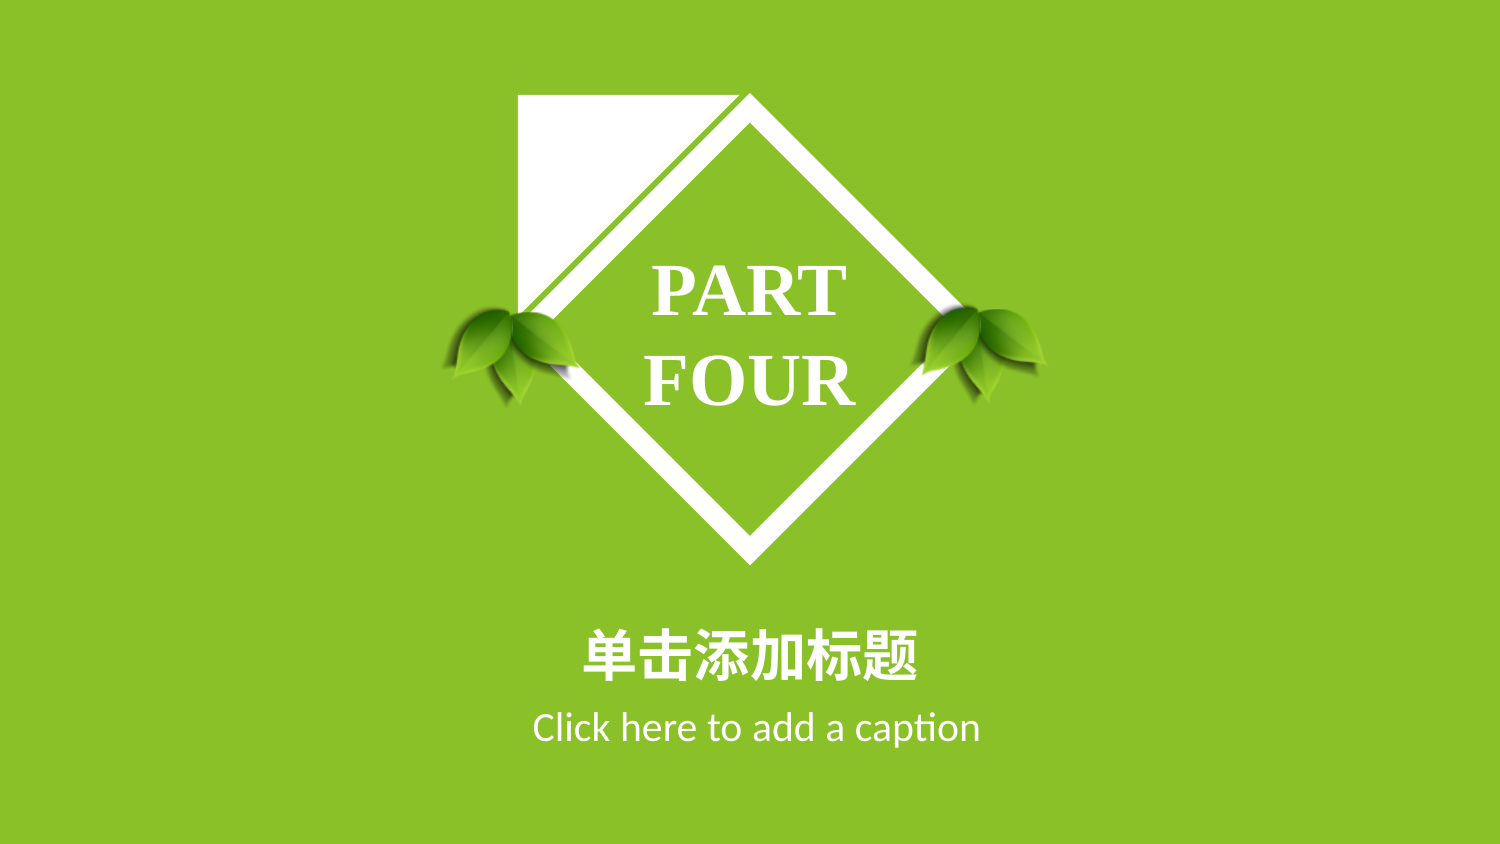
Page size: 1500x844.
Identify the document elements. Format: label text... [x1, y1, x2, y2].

text_box [625, 428, 875, 553]
picture [883, 288, 1064, 438]
text_box PART FOUR [517, 232, 982, 428]
text_box [516, 93, 742, 299]
text_box 单击添加标题 [414, 612, 1086, 695]
text_box [624, 106, 876, 232]
text_box Click here to add a caption [517, 691, 1003, 802]
picture [414, 291, 596, 441]
